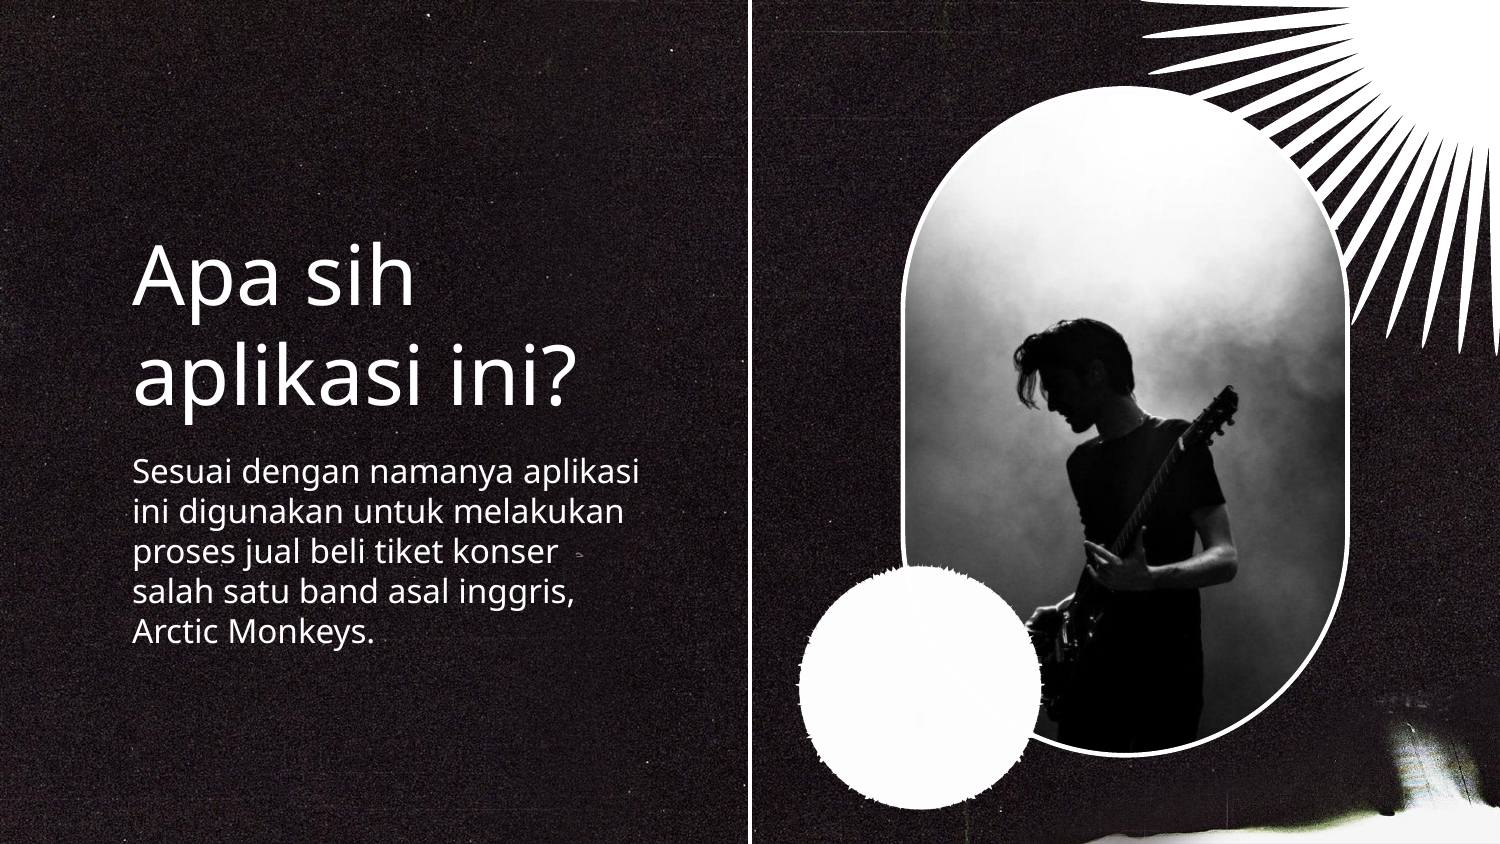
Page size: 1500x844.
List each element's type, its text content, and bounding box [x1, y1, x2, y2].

picture [0, 0, 748, 844]
subtitle Sesuai dengan namanya aplikasi ini digunakan untuk melakukan proses jual beli tiket konser salah satu band asal inggris, Arctic Monkeys. [117, 435, 659, 637]
title Apa sih aplikasi ini? [117, 206, 659, 432]
picture [752, 0, 1500, 844]
text_box [1140, 0, 1500, 356]
